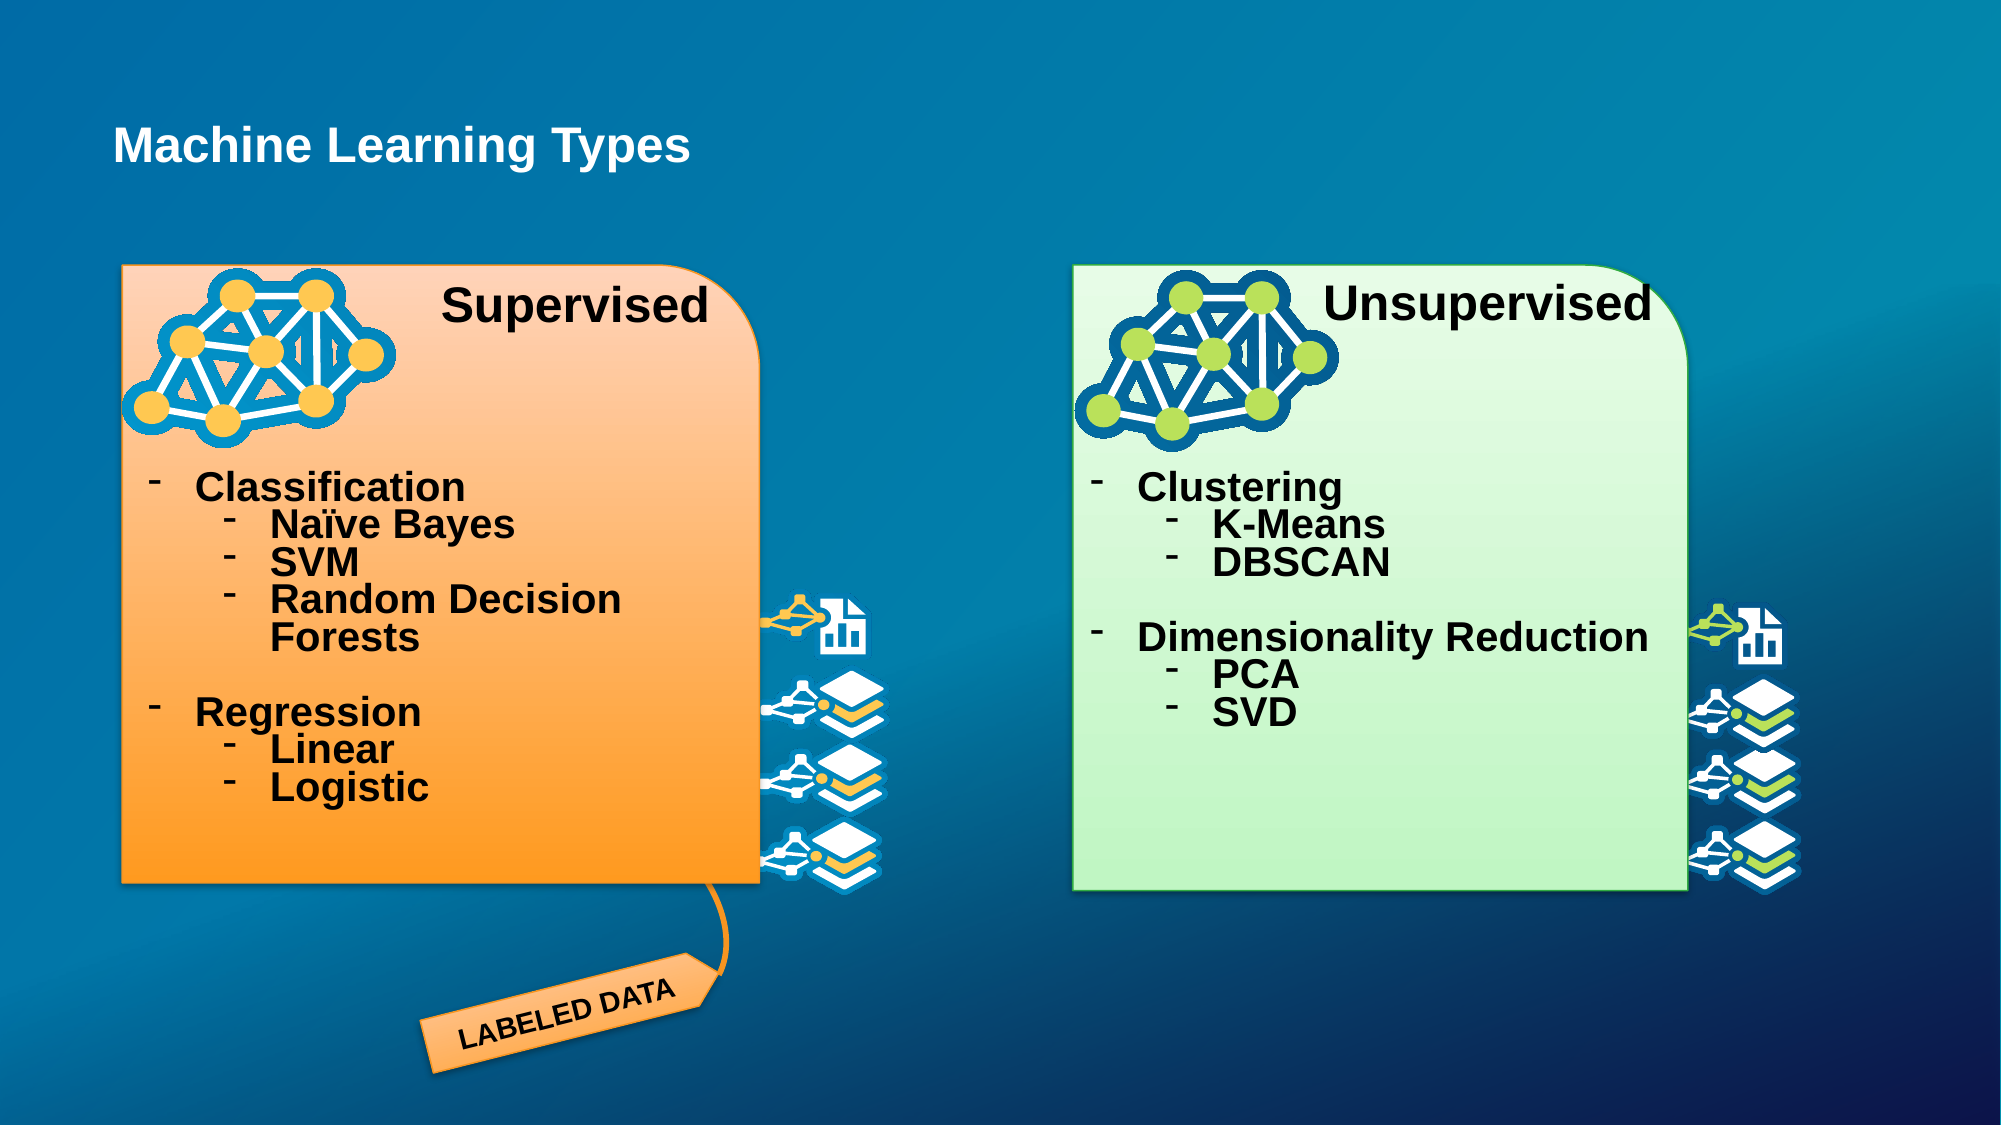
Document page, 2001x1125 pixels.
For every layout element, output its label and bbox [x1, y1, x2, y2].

text_box [121, 264, 890, 895]
text_box [1072, 264, 1802, 895]
text_box [0, 0, 2000, 1125]
